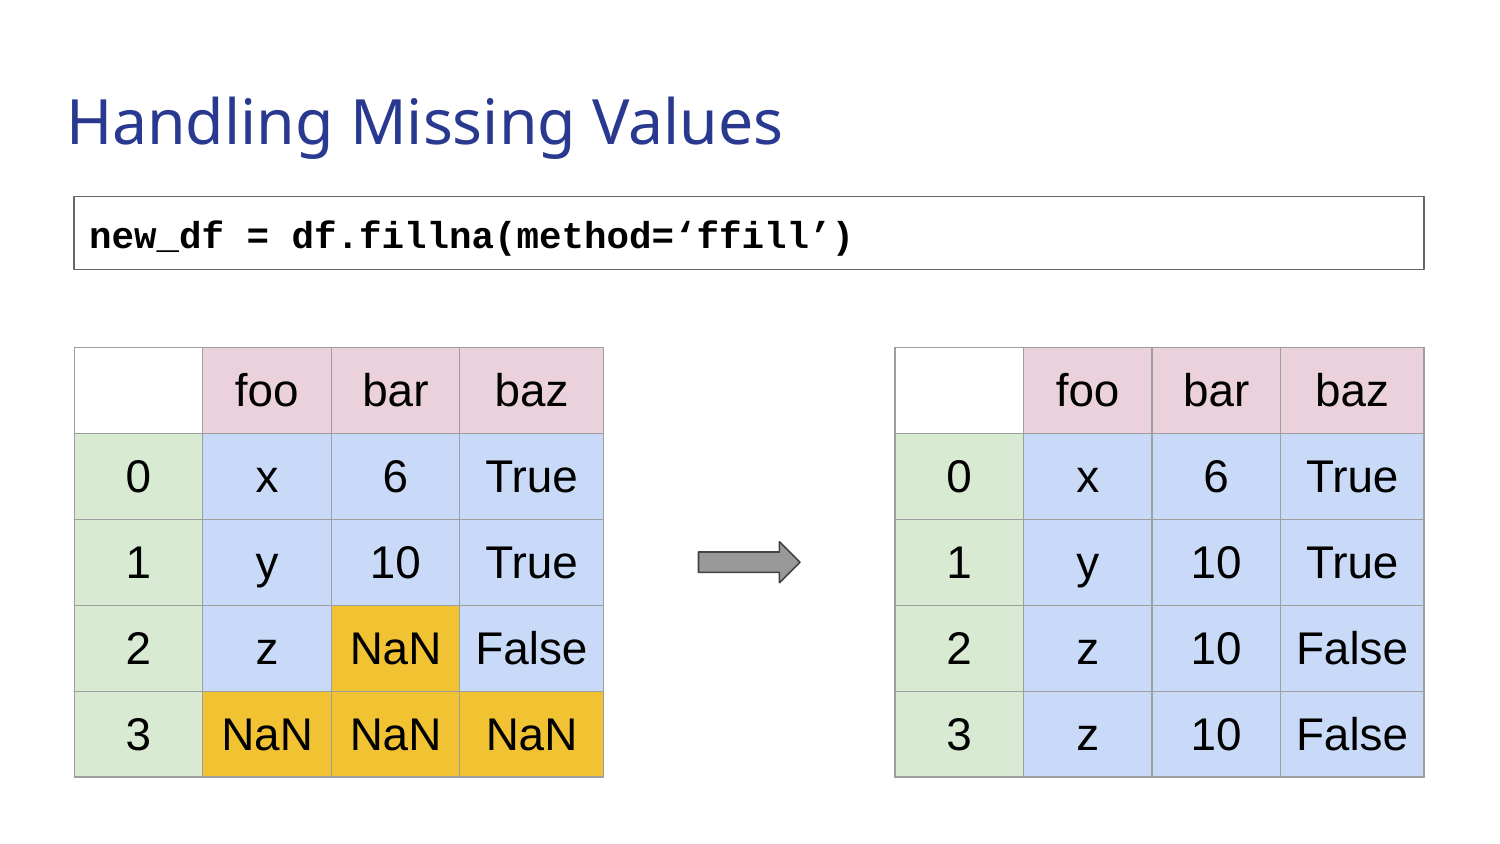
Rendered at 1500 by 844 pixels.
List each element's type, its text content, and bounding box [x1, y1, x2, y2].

table_header foo [203, 348, 331, 433]
table_cell 10 [1153, 520, 1280, 605]
table_header baz [460, 348, 603, 433]
table_cell NaN [332, 692, 459, 776]
text_box [698, 541, 800, 583]
table_cell NaN [203, 692, 331, 776]
table_cell False [1281, 692, 1423, 776]
table_cell 10 [332, 520, 459, 605]
table_cell 3 [75, 692, 202, 776]
table_cell False [460, 606, 603, 691]
table_cell z [1024, 692, 1151, 776]
table_cell 10 [1153, 606, 1280, 691]
table_cell z [203, 606, 331, 691]
table_header [75, 348, 202, 433]
table_cell False [1281, 606, 1423, 691]
table_cell NaN [332, 606, 459, 691]
table_cell 3 [896, 692, 1023, 776]
table_cell y [1024, 520, 1151, 605]
table_cell True [1281, 434, 1423, 519]
table_cell 2 [75, 606, 202, 691]
table_cell z [1024, 606, 1151, 691]
table_cell 6 [1153, 434, 1280, 519]
table_cell NaN [460, 692, 603, 776]
table_cell 0 [75, 434, 202, 519]
table_cell True [460, 434, 603, 519]
table_header bar [332, 348, 459, 433]
table_cell 6 [332, 434, 459, 519]
table_header [896, 348, 1023, 433]
table_cell 1 [896, 520, 1023, 605]
table_cell True [460, 520, 603, 605]
table_cell x [203, 434, 331, 519]
text_box new_df = df.fillna(method=‘ffill’) [74, 196, 1425, 270]
table_cell 10 [1153, 692, 1280, 776]
table_cell 0 [896, 434, 1023, 519]
table_header bar [1153, 348, 1280, 433]
table_cell True [1281, 520, 1423, 605]
table_cell 1 [75, 520, 202, 605]
table_cell x [1024, 434, 1151, 519]
table_header foo [1024, 348, 1151, 433]
table_header baz [1281, 348, 1423, 433]
title Handling Missing Values [51, 67, 1449, 167]
table_cell 2 [896, 606, 1023, 691]
table_cell y [203, 520, 331, 605]
